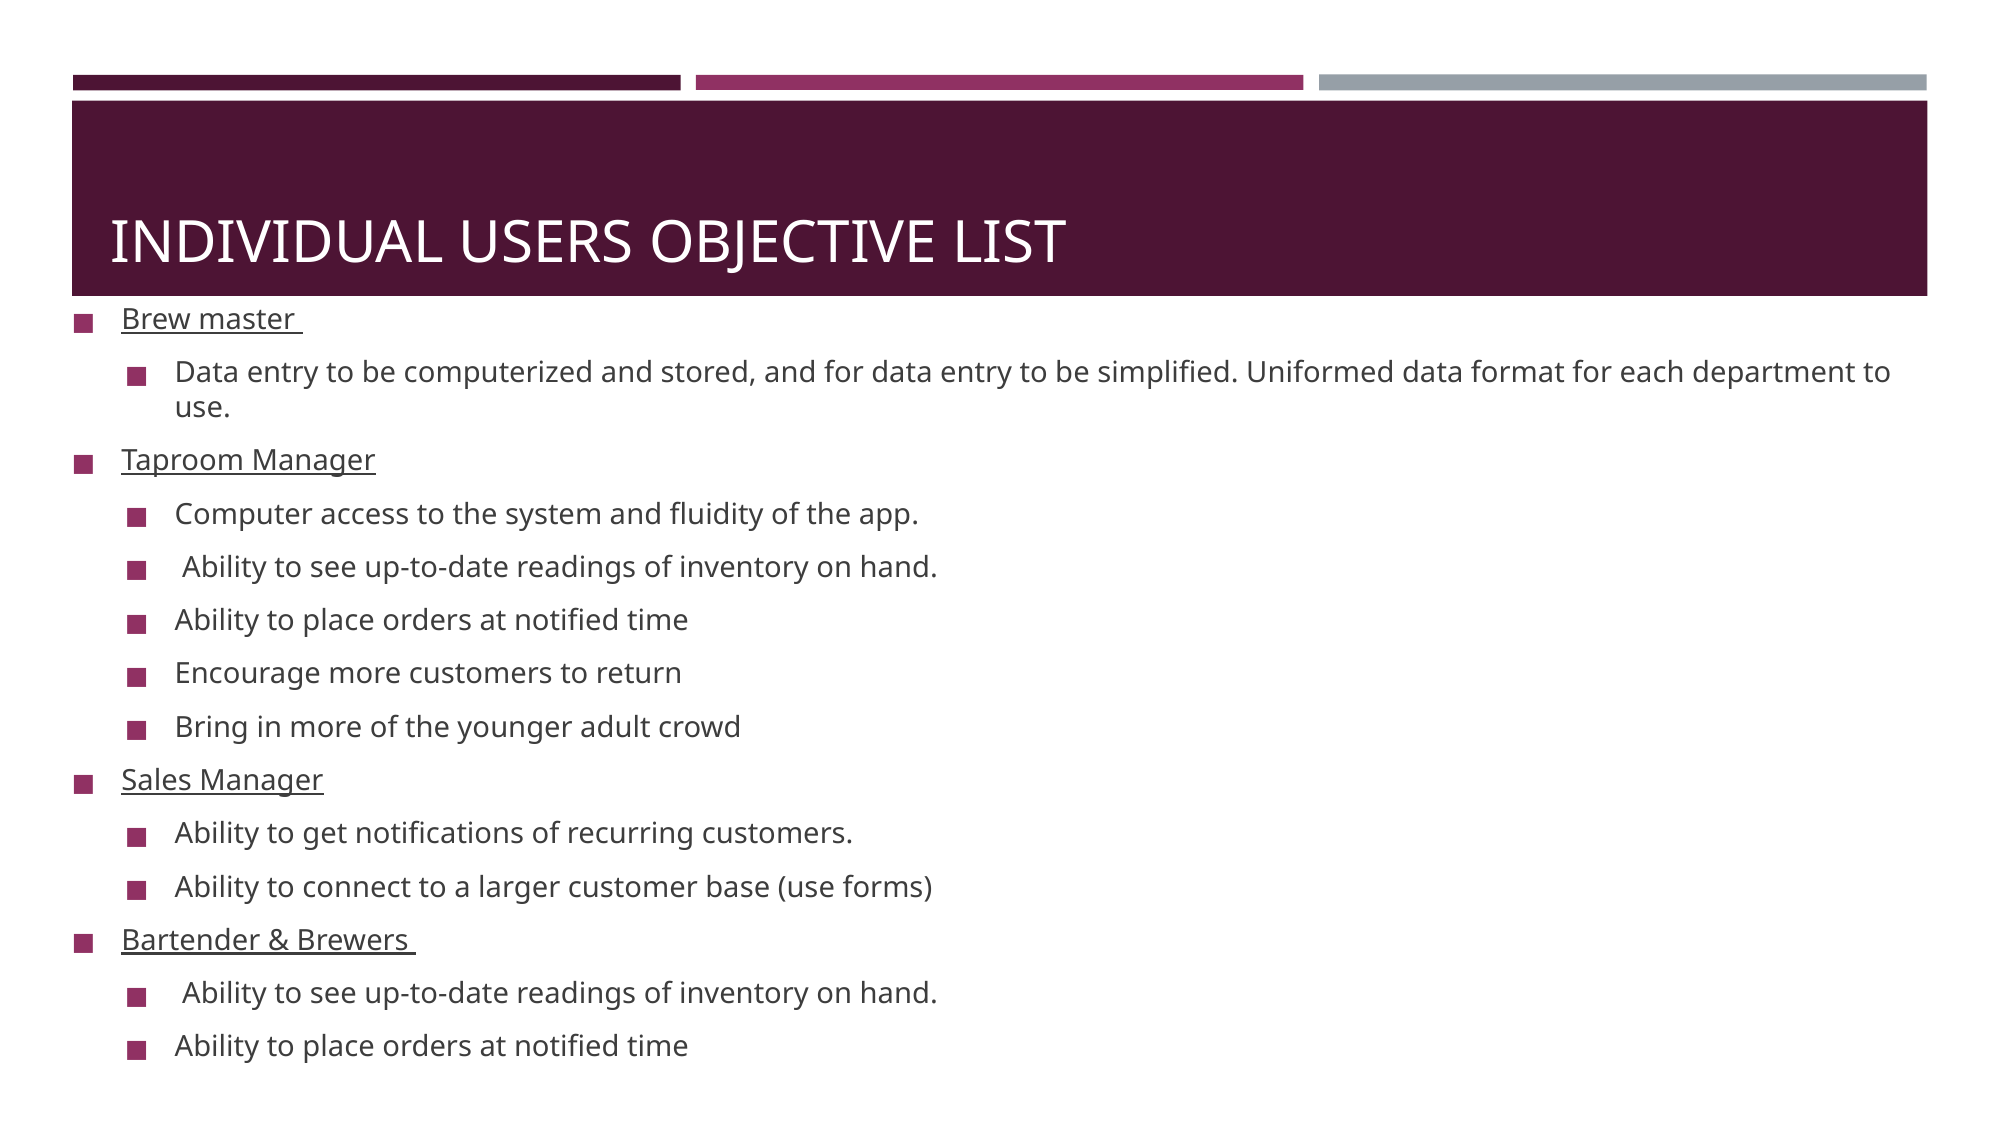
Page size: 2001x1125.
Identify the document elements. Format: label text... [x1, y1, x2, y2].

list Brew master Data entry to be computerized and stored, and for data entry to be simplified. Uniformed data format for each department to use. Taproom Manager Computer access to the system and fluidity of the app. Ability to see up-to-date readings of inventory on hand. Ability to place orders at notified time Encourage more customers to return Bring in more of the younger adult crowd Sales Manager Ability to get notifications of recurring customers. Ability to connect to a larger customer base (use forms) Bartender & Brewers Ability to see up-to-date readings of inventory on hand. Ability to place orders at notified time [56, 406, 1982, 1010]
title INDIVIDUAL USERS OBJECTIVE LIST [95, 115, 1905, 282]
